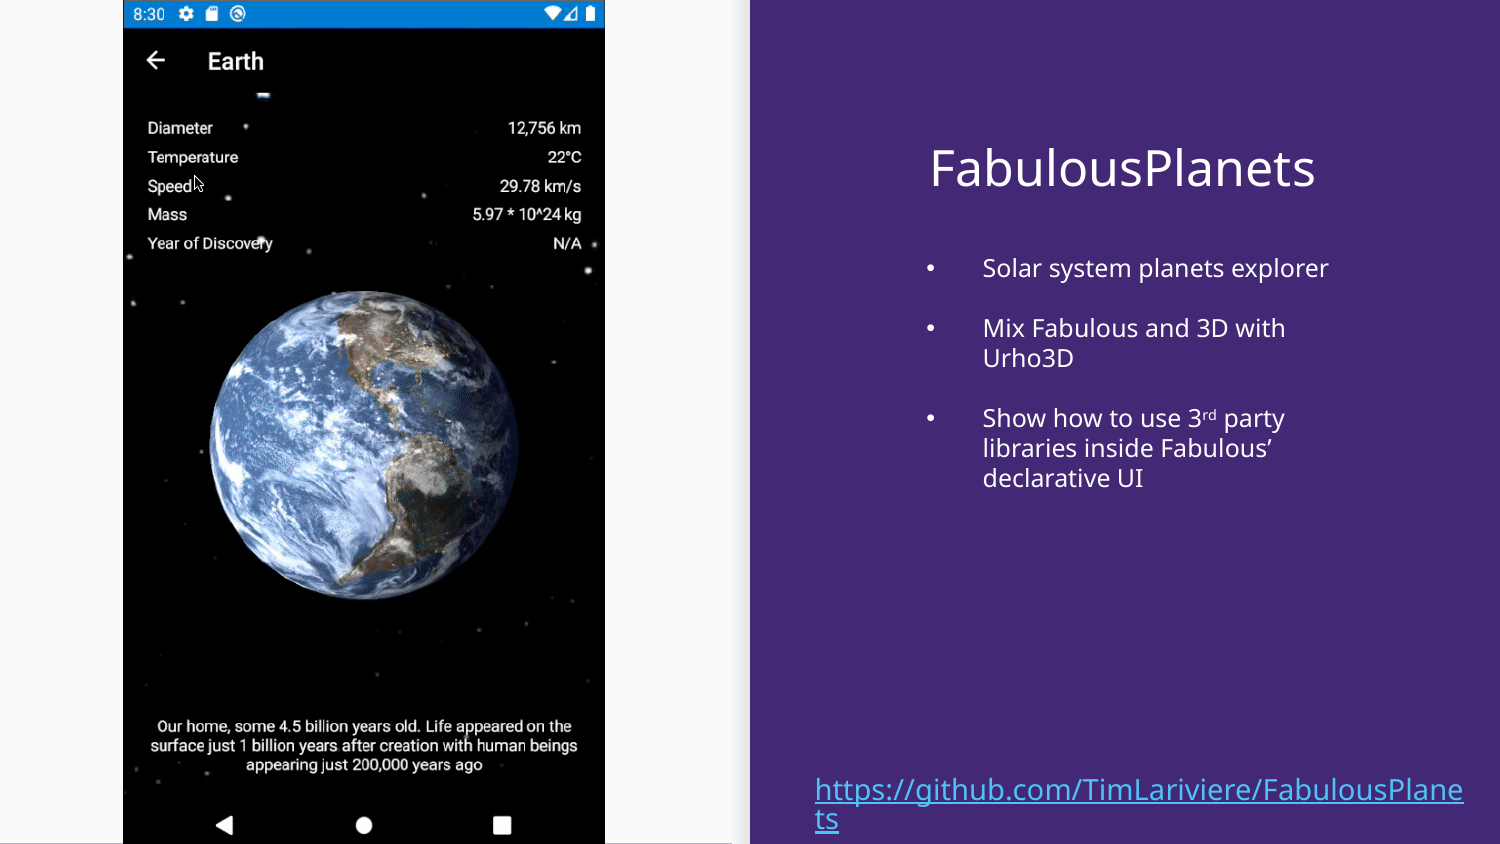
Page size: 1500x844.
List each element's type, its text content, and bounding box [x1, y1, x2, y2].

text_box https://github.com/TimLariviere/FabulousPlanets [799, 763, 1485, 818]
title FabulousPlanets [772, 55, 1474, 212]
picture [122, 0, 605, 844]
text_box Solar system planets explorer Mix Fabulous and 3D with Urho3D Show how to use 3rd party libraries inside Fabulous’ declarative UI [892, 237, 1392, 757]
